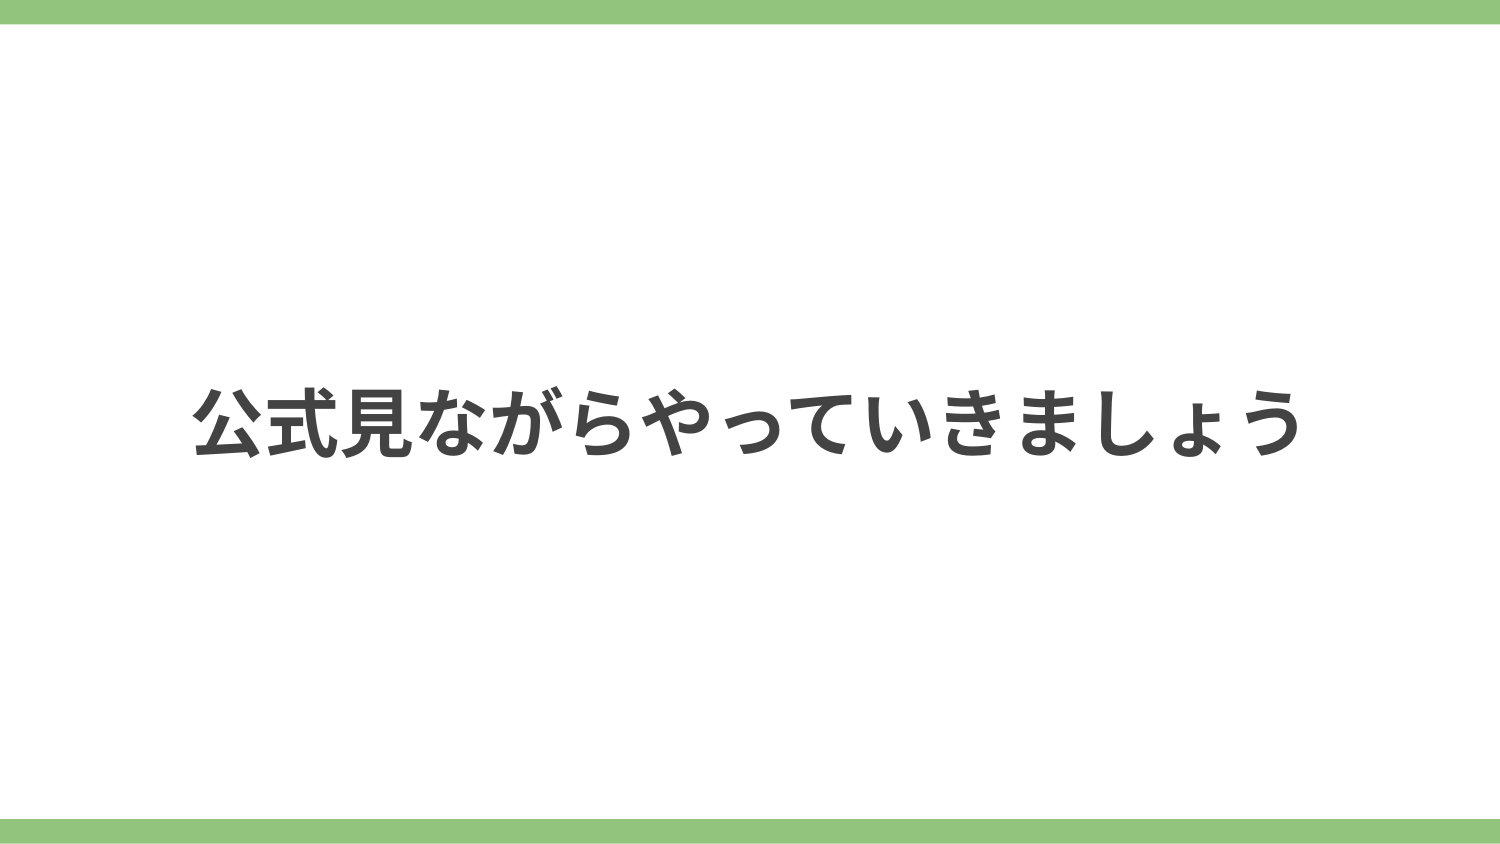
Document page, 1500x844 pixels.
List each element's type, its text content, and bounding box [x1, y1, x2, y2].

text_box [0, 819, 1500, 844]
text_box [0, 0, 1500, 25]
text_box 公式見ながらやっていきましょう [0, 361, 1500, 482]
